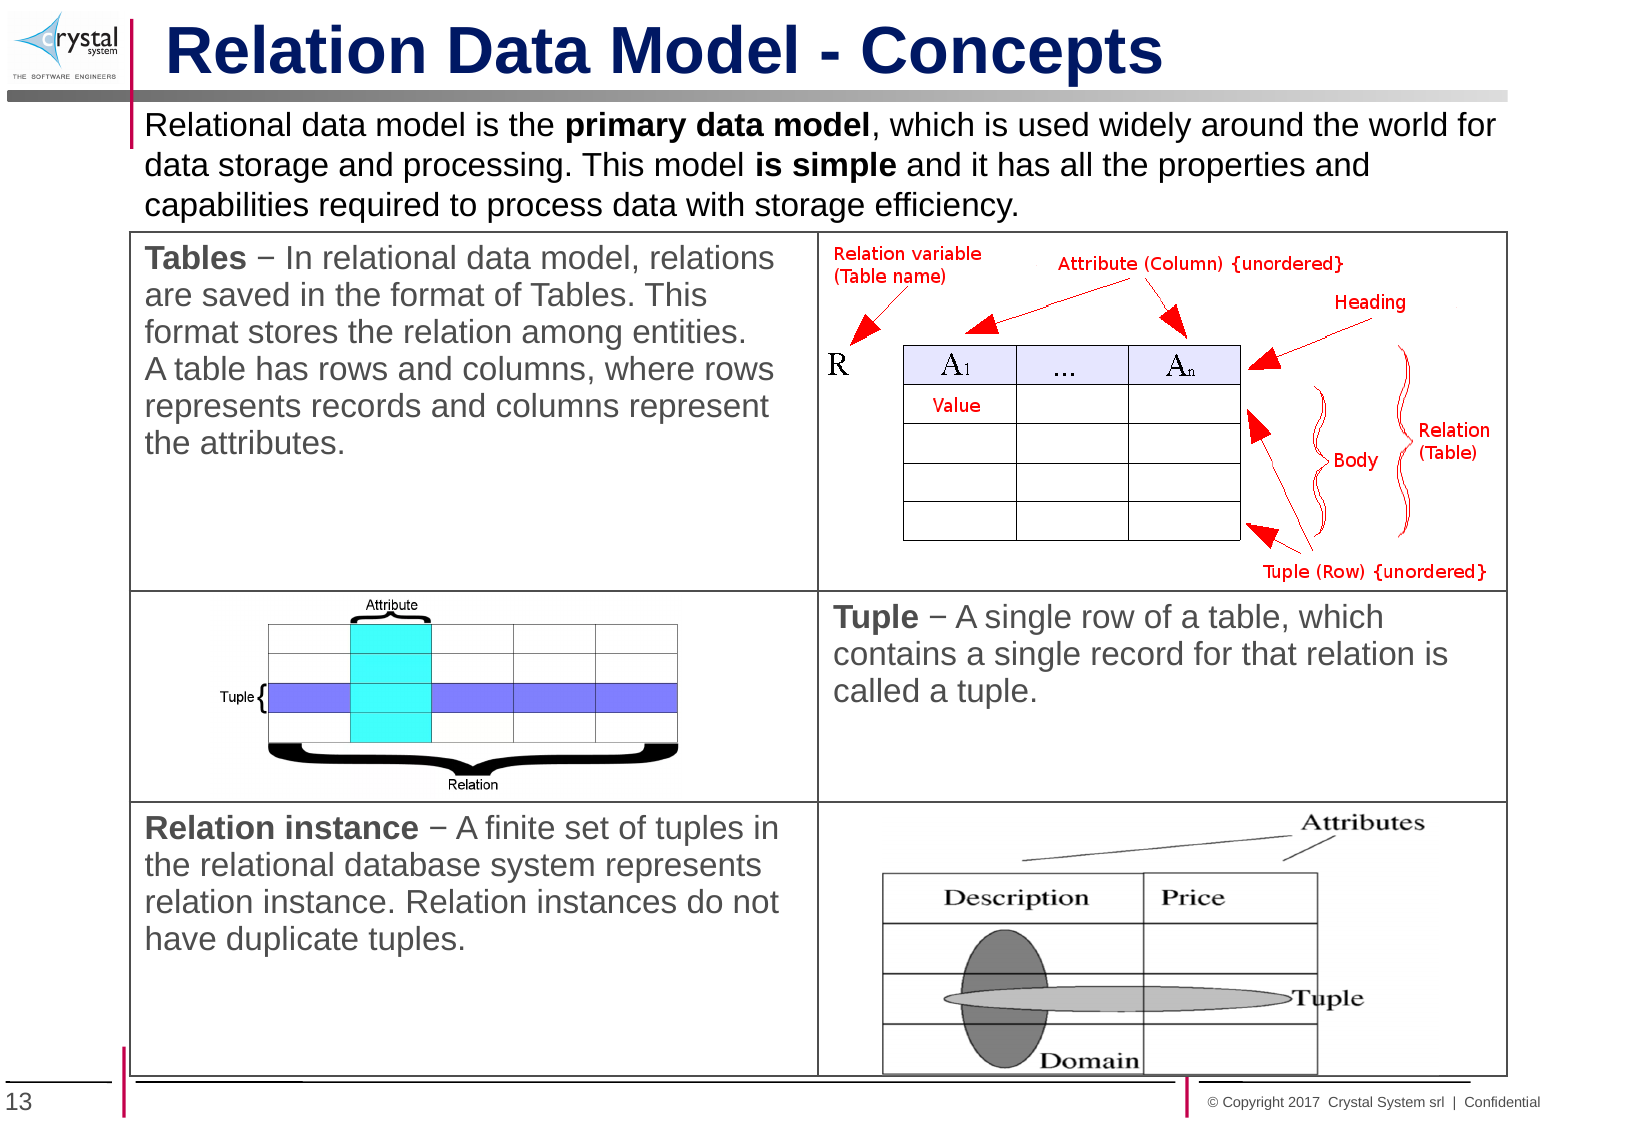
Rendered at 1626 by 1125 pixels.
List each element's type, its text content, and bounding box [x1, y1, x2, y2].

picture [7, 11, 125, 84]
picture [882, 813, 1439, 1077]
text_box Relation Data Model - Concepts [150, 0, 1464, 95]
table_cell [819, 803, 1506, 1075]
table_cell [131, 592, 817, 801]
table_header Tables − In relational data model, relations are saved in the format of Tables. This format stores the relation among entities. A table has rows and columns, where rows represents records and columns represent the attributes. [131, 233, 817, 590]
table_cell Relation instance − A finite set of tuples in the relational database system represents relation instance. Relation instances do not have duplicate tuples. [131, 803, 817, 1075]
table_cell Tuple − A single row of a table, which contains a single record for that relation is called a tuple. [819, 592, 1506, 801]
picture [825, 243, 1496, 587]
text_box Relational data model is the primary data model, which is used widely around the world for data storage and processing. This model is simple and it has all the properties and capabilities required to process data with storage efficiency. [129, 95, 1532, 231]
picture [210, 595, 682, 799]
table_header [819, 233, 1506, 590]
